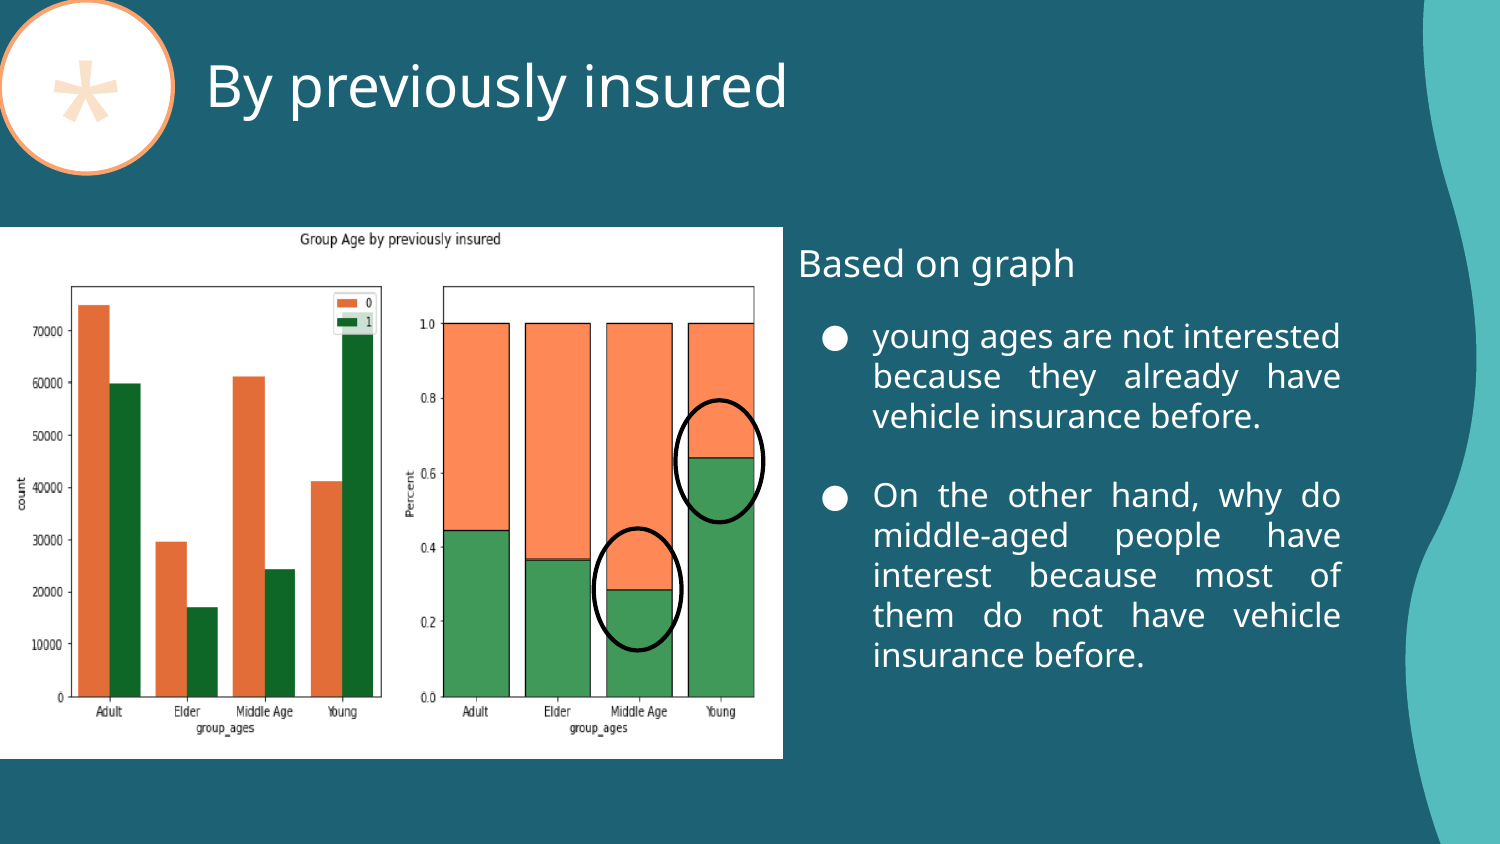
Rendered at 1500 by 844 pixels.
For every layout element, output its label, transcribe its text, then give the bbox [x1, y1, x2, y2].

list young ages are not interested because they already have vehicle insurance before. On the other hand, why do middle-aged people have interest because most of them do not have vehicle insurance before. [787, 300, 1358, 757]
picture [0, 227, 783, 760]
subtitle Based on graph [784, 227, 1261, 300]
text_box * [11, 87, 161, 134]
text_box [0, 0, 176, 176]
title By previously insured [190, 33, 1051, 128]
